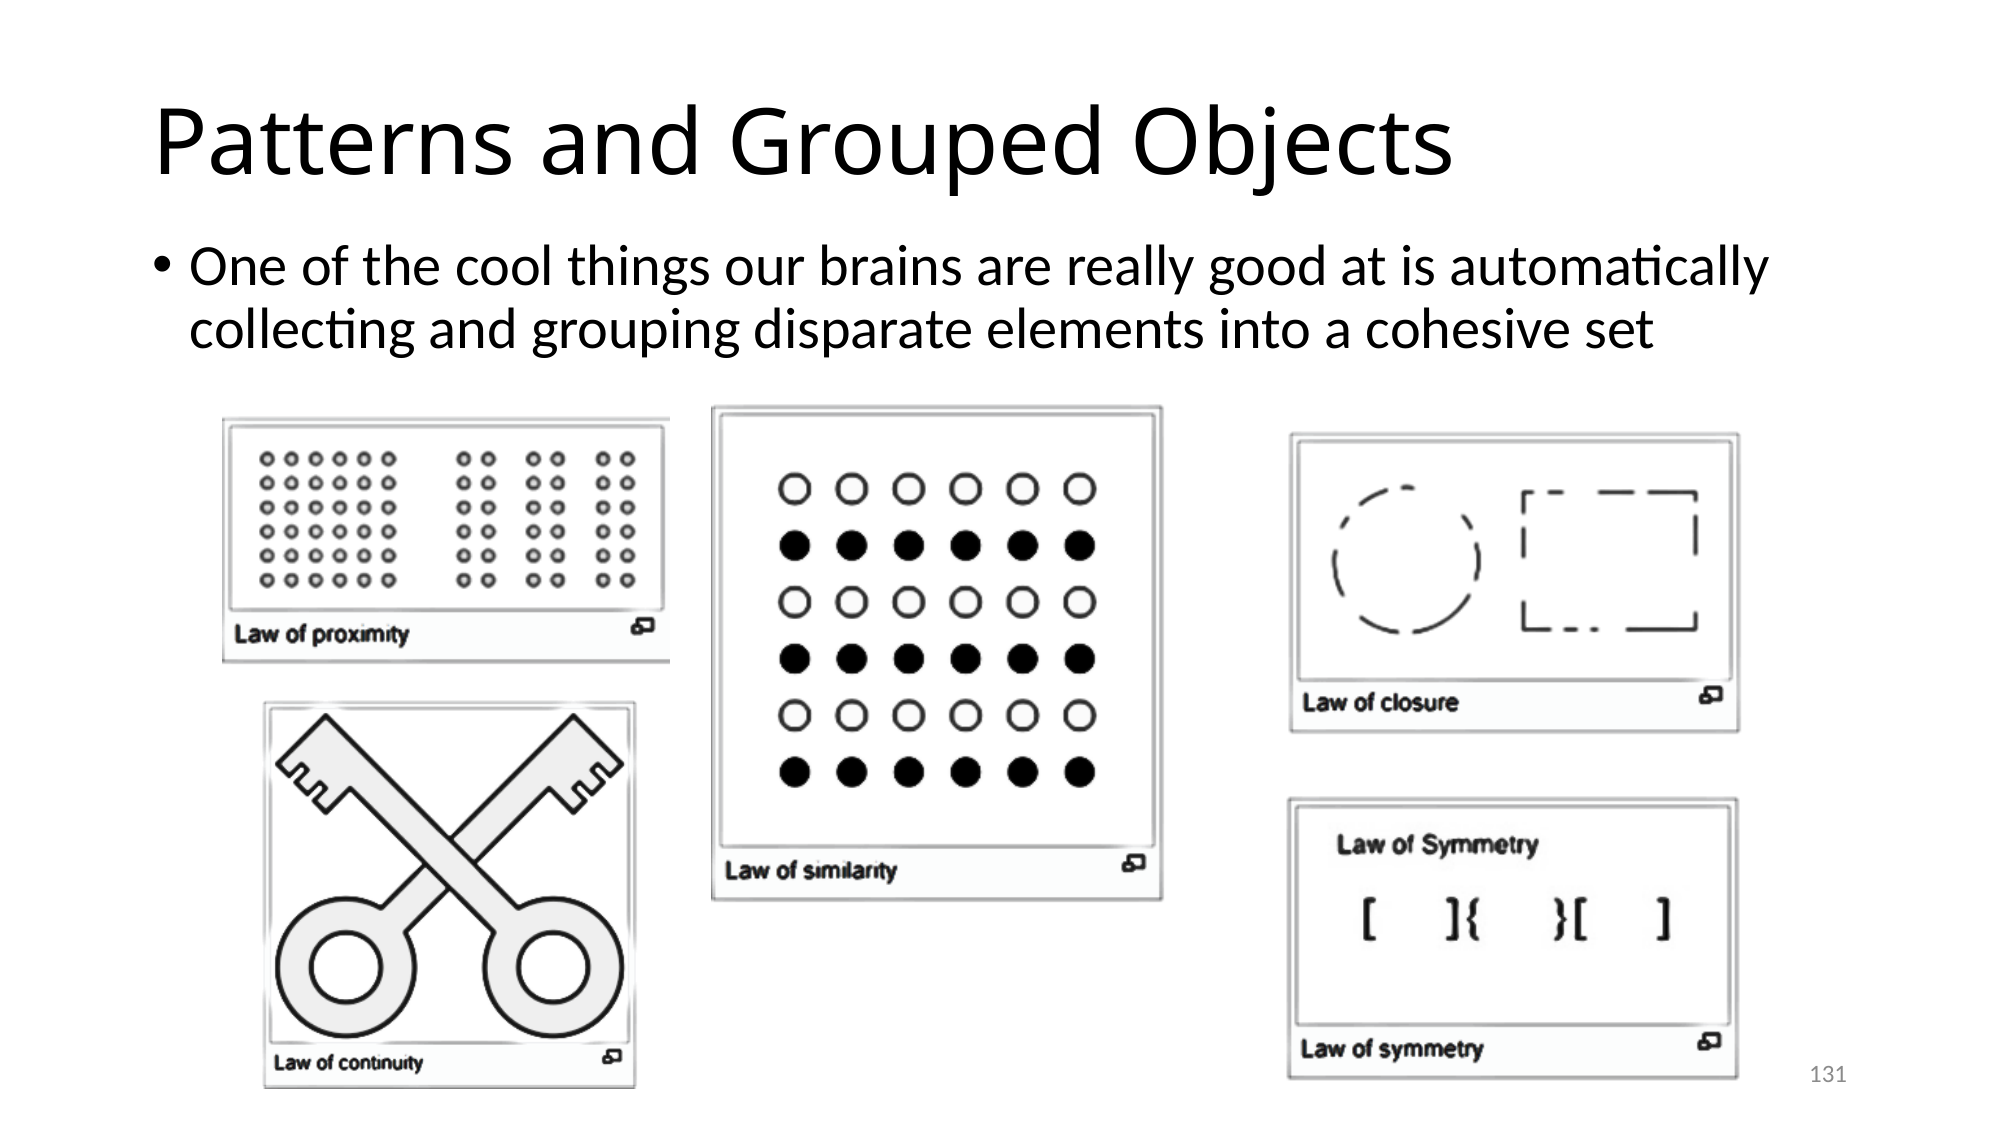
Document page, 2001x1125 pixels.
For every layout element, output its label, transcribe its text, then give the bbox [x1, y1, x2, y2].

title Patterns and Grouped Objects [137, 35, 1863, 227]
picture [1279, 792, 1746, 1090]
picture [1284, 430, 1746, 739]
slide_number 131 [1412, 1042, 1863, 1103]
picture [222, 415, 670, 684]
picture [261, 699, 642, 1089]
picture [711, 400, 1172, 921]
list One of the cool things our brains are really good at is automatically collecting and grouping disparate elements into a cohesive set [137, 227, 1863, 942]
